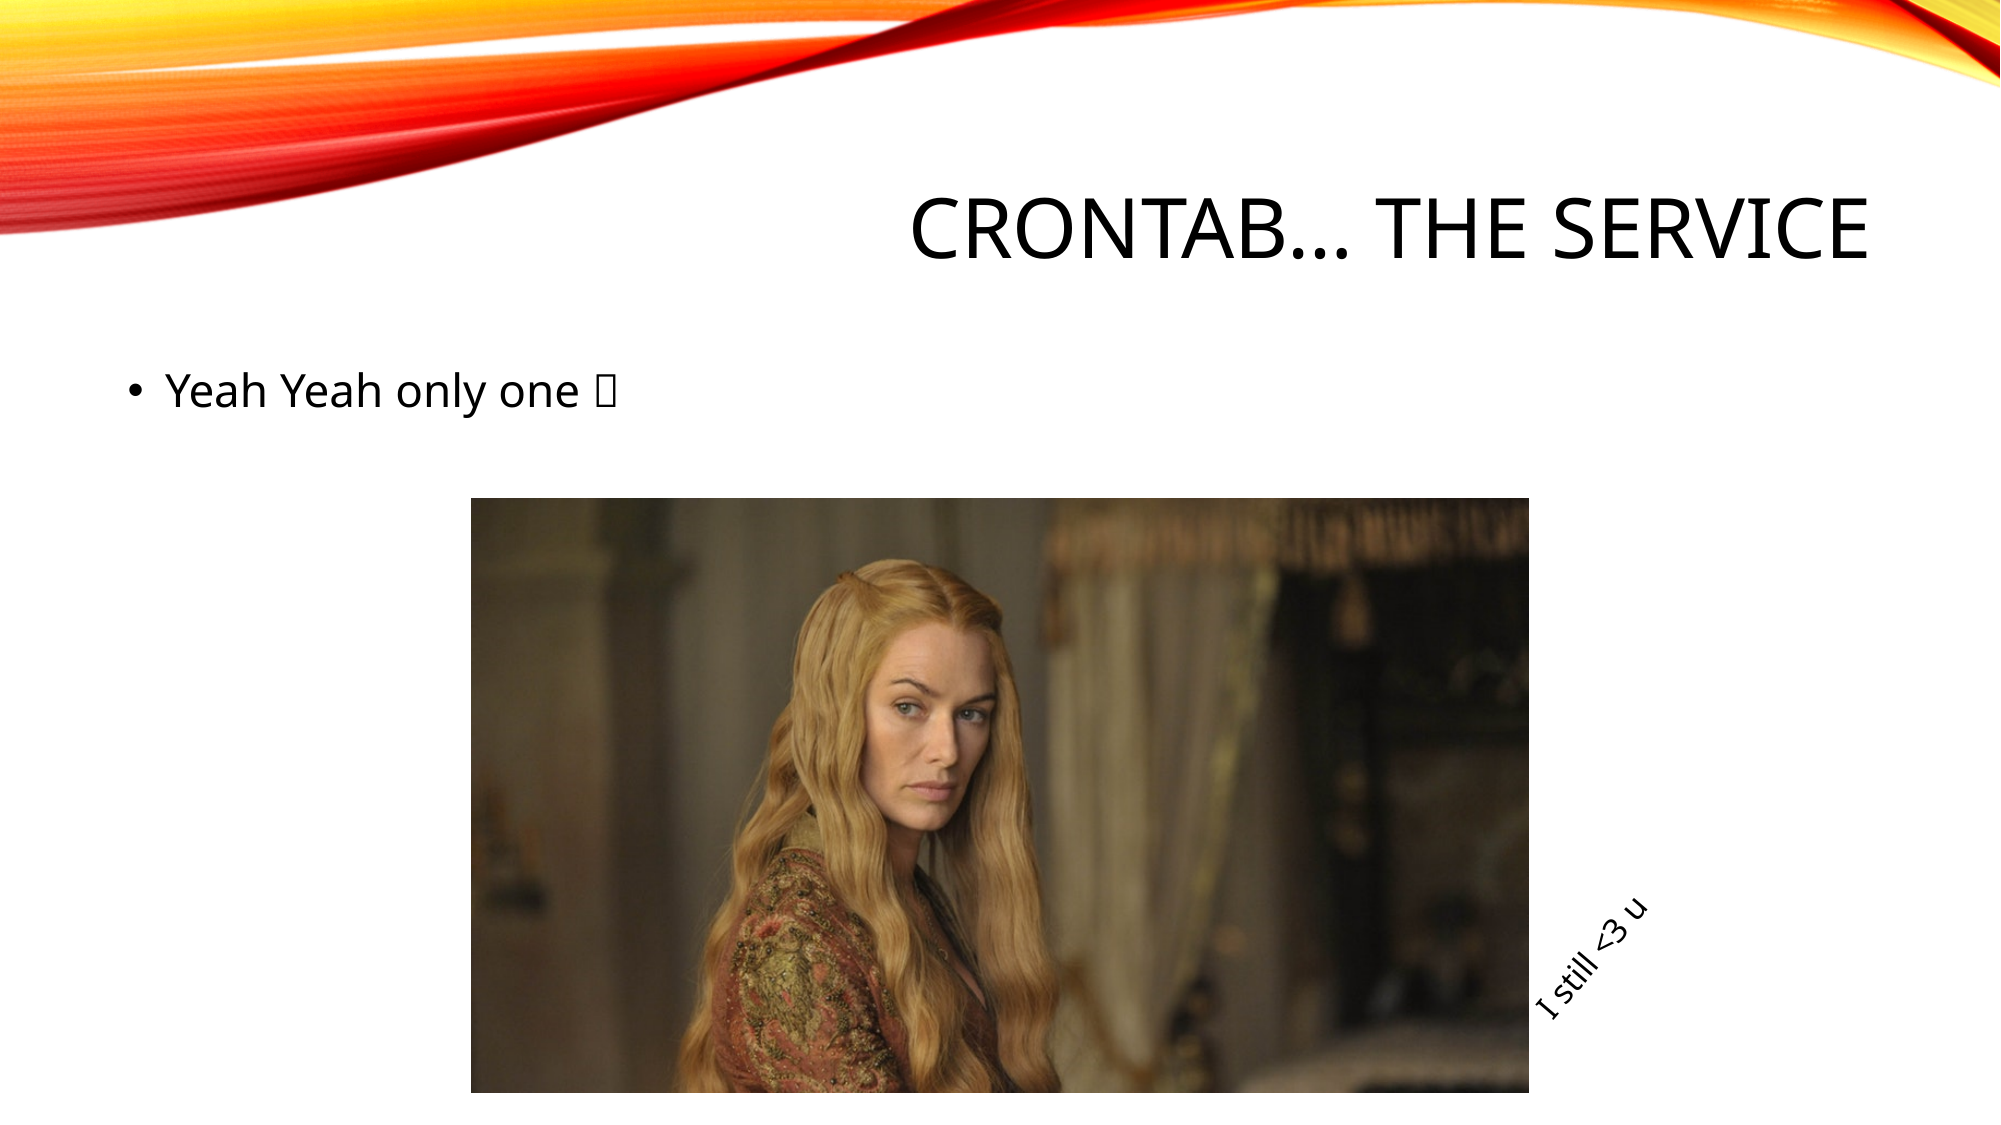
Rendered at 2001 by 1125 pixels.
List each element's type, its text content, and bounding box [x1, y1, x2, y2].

picture [471, 497, 1529, 1094]
list Yeah Yeah only one  [112, 360, 1888, 1021]
picture [0, 0, 2000, 237]
text_box I still <3 u [1529, 826, 1708, 1042]
title Crontab… The service [474, 125, 1888, 338]
